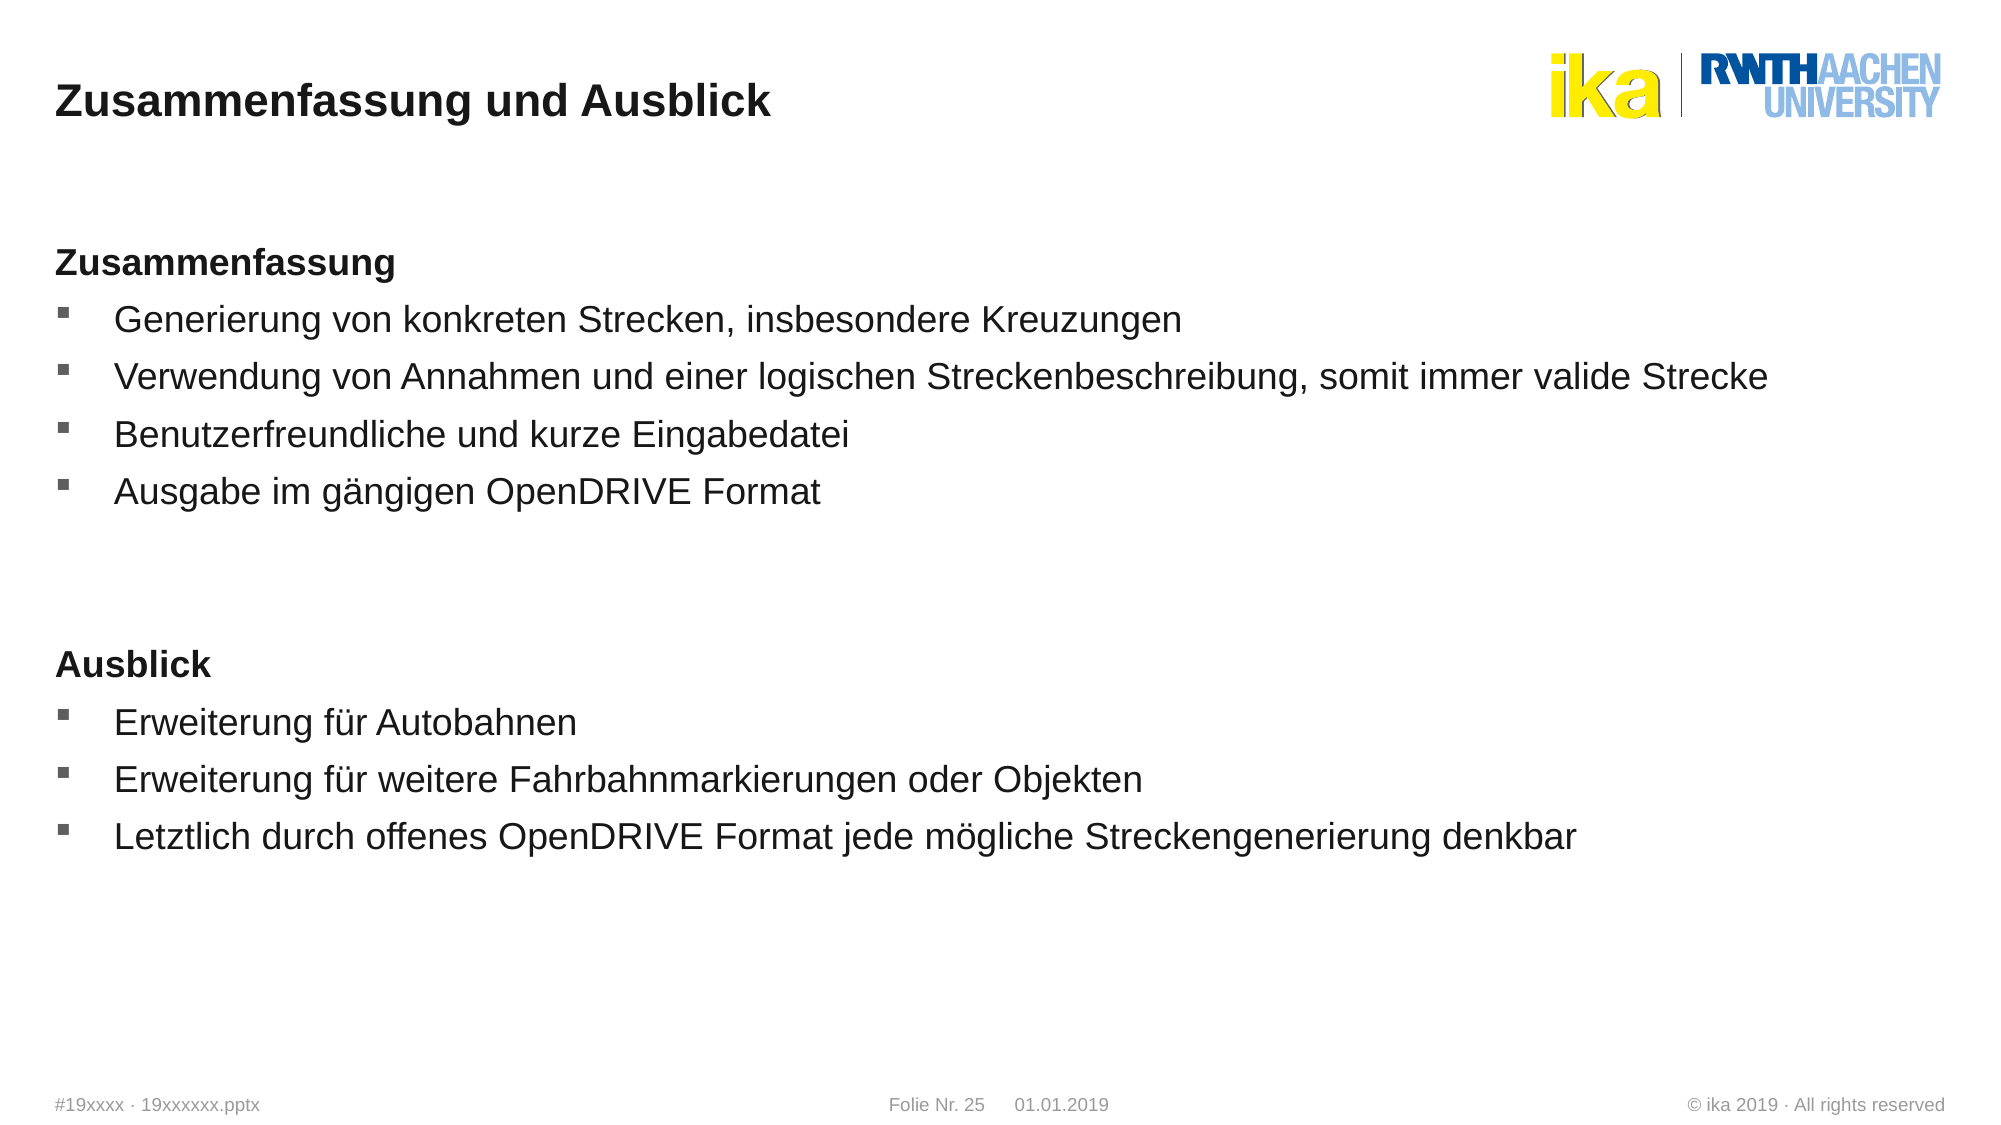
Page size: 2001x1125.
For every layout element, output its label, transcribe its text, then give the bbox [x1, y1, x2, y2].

list Zusammenfassung Generierung von konkreten Strecken, insbesondere Kreuzungen Verwendung von Annahmen und einer logischen Streckenbeschreibung, somit immer valide Strecke Benutzerfreundliche und kurze Eingabedatei Ausgabe im gängigen OpenDRIVE Format Ausblick Erweiterung für Autobahnen Erweiterung für weitere Fahrbahnmarkierungen oder Objekten Letztlich durch offenes OpenDRIVE Format jede mögliche Streckengenerierung denkbar [54, 237, 1946, 1082]
title Zusammenfassung und Ausblick [54, 31, 1496, 126]
